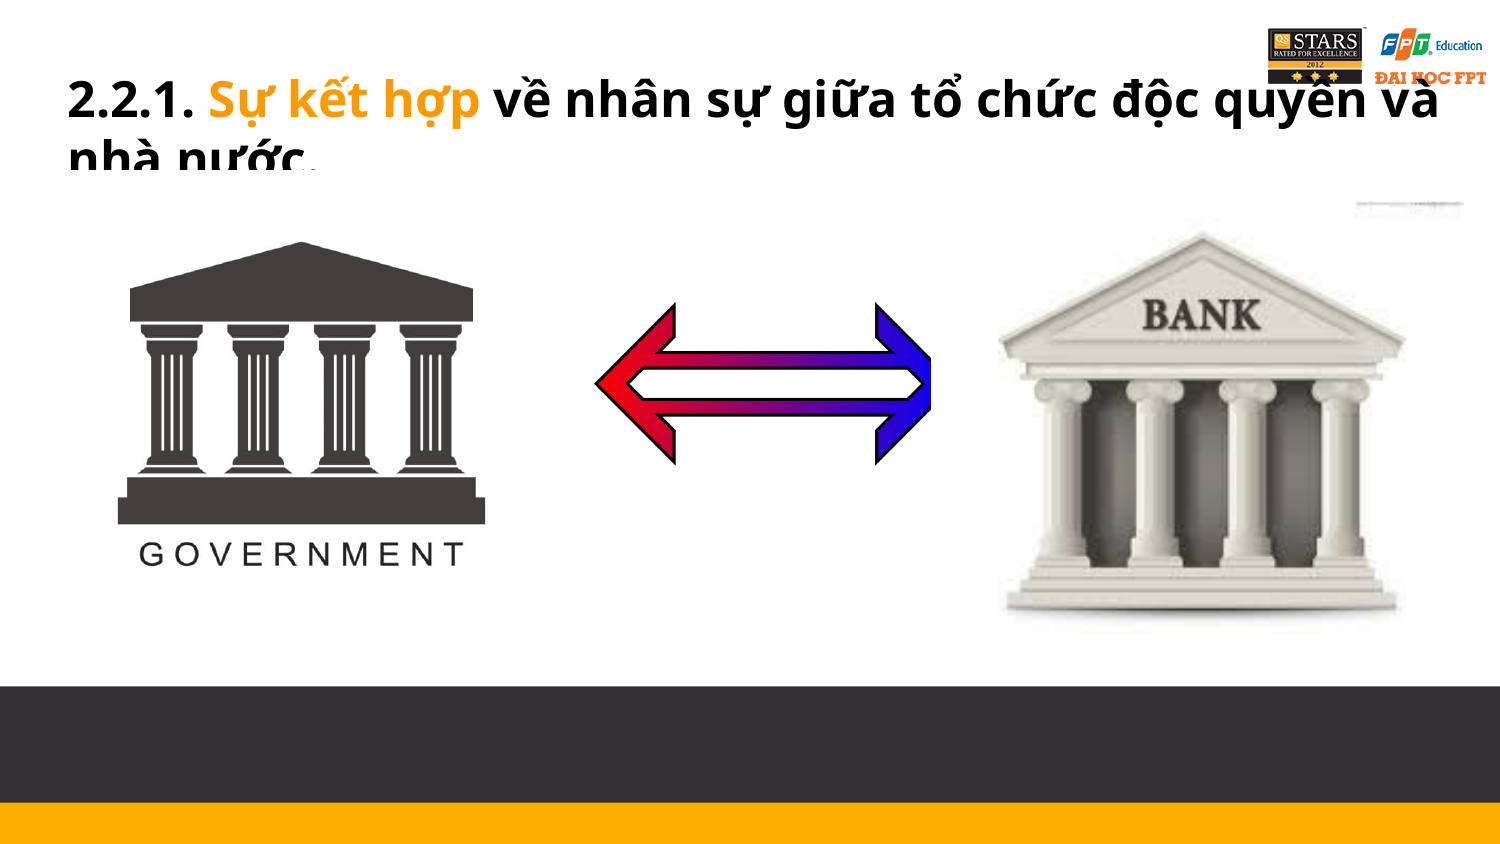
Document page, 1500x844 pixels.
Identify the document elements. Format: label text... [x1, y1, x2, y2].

text_box [0, 803, 1500, 844]
title 2.2.1. Sự kết hợp về nhân sự giữa tổ chức độc quyền và nhà nước. [0, 78, 1500, 176]
picture [1268, 27, 1486, 78]
text_box [0, 686, 1500, 803]
picture [0, 170, 546, 637]
picture [582, 170, 1481, 655]
